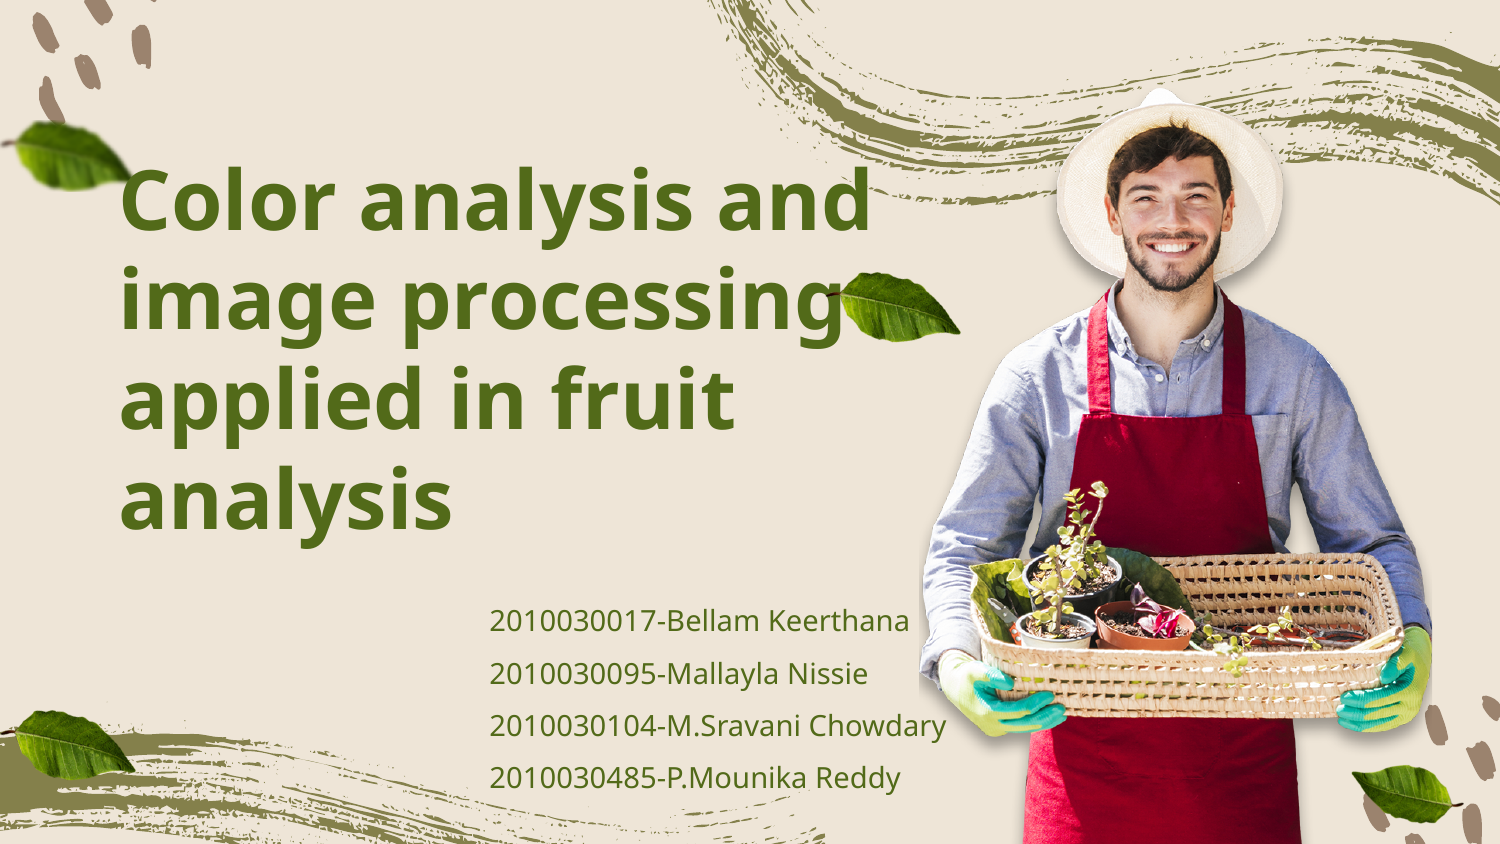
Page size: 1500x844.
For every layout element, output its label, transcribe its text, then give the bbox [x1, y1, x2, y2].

picture [0, 119, 136, 192]
title Color analysis and image processing applied in fruit analysis [103, 273, 913, 620]
text_box 2010030017-Bellam Keerthana 2010030095-Mallayla Nissie 2010030104-M.Sravani Chowdary 2010030485-P.Mounika Reddy [474, 577, 913, 838]
picture [824, 88, 1464, 844]
picture [0, 708, 136, 781]
